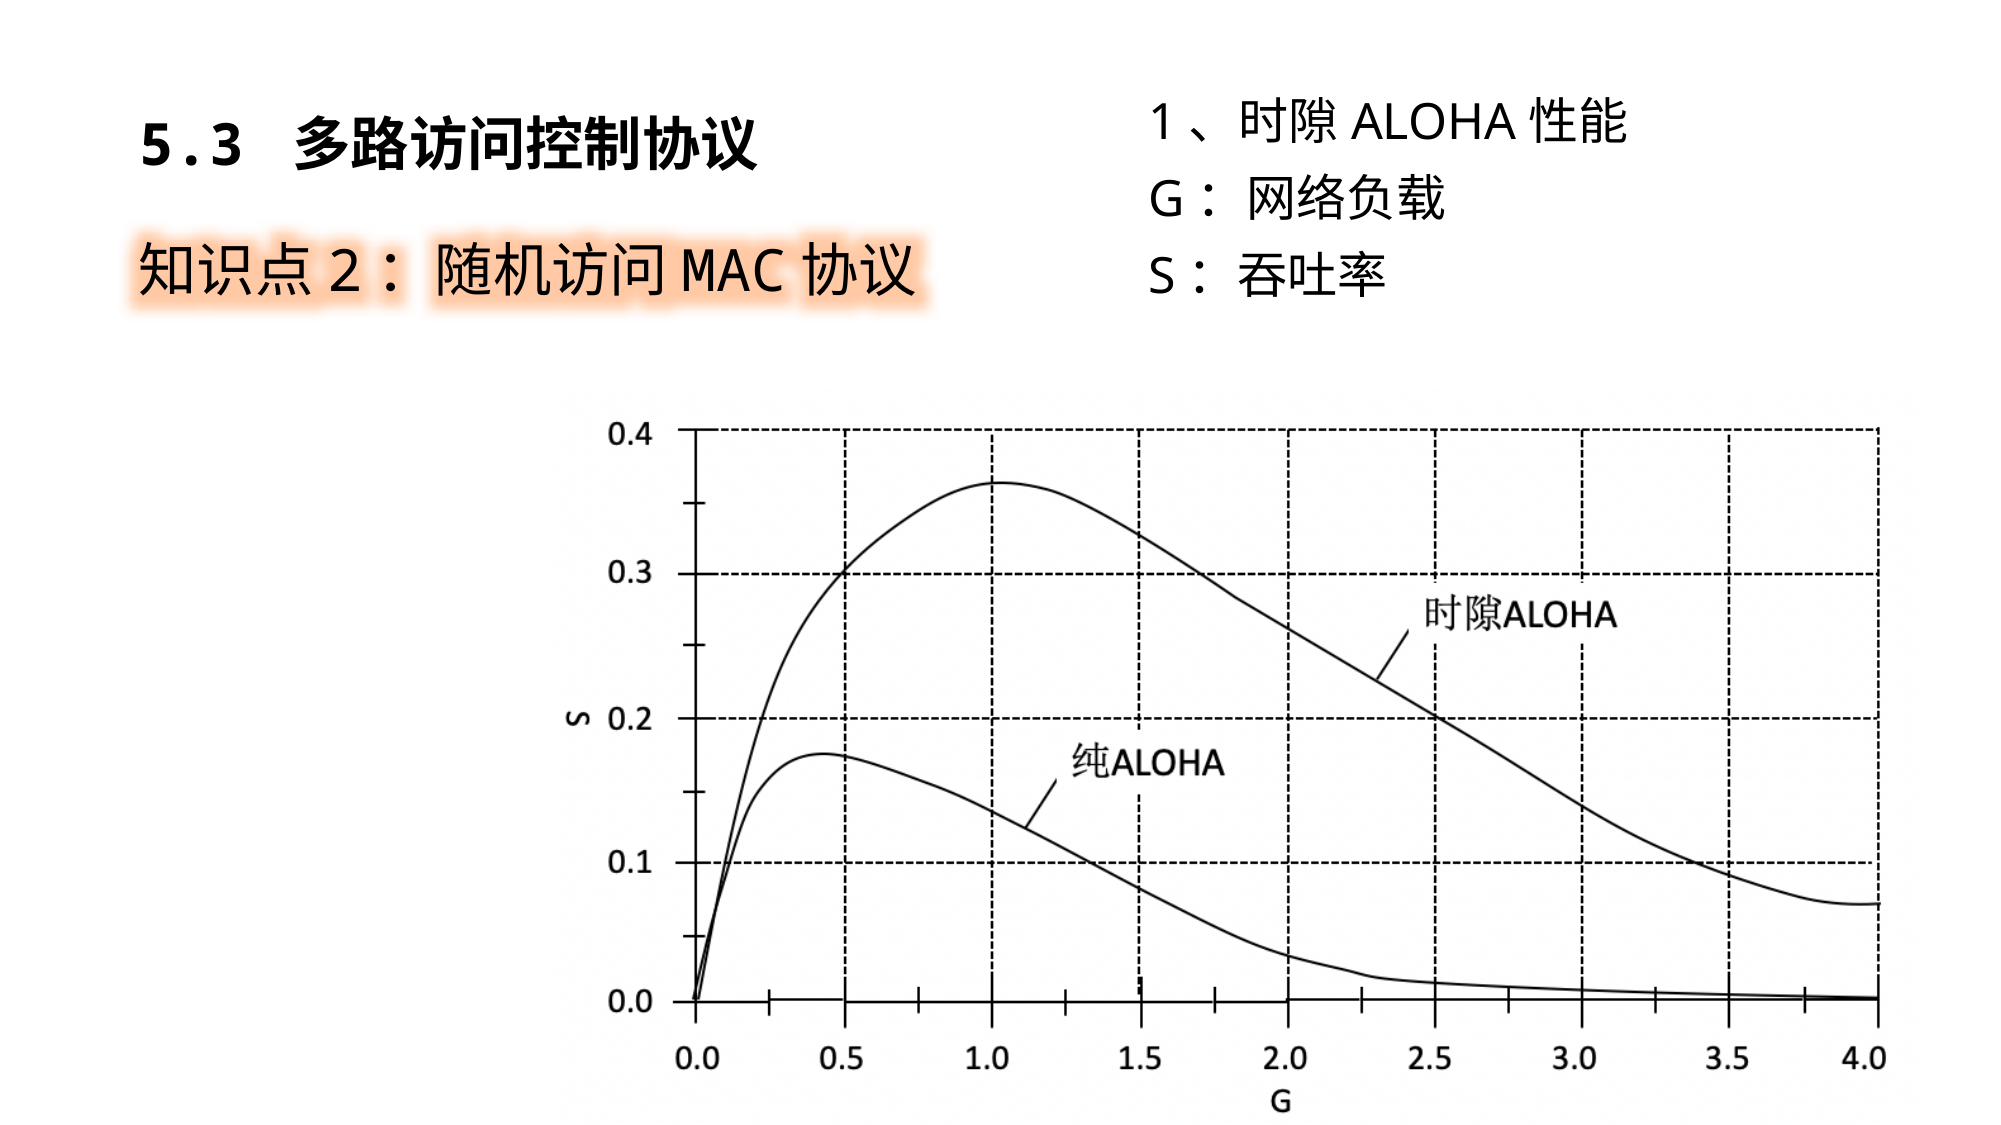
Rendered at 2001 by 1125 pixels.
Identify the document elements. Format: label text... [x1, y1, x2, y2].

text_box 知识点2：随机访问MAC协议 [120, 172, 1945, 329]
text_box 5.3 多路访问控制协议 [120, 97, 1133, 153]
text_box 1、时隙ALOHA性能 G：网络负载 S：吞吐率 [1133, 65, 1861, 312]
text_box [118, 170, 1949, 335]
picture [549, 388, 1919, 1125]
text_box L=800bit R=1Gbit/s v=200000km/s 求D？ D=（(L/R)*v）/2=80m [114, 166, 1954, 339]
